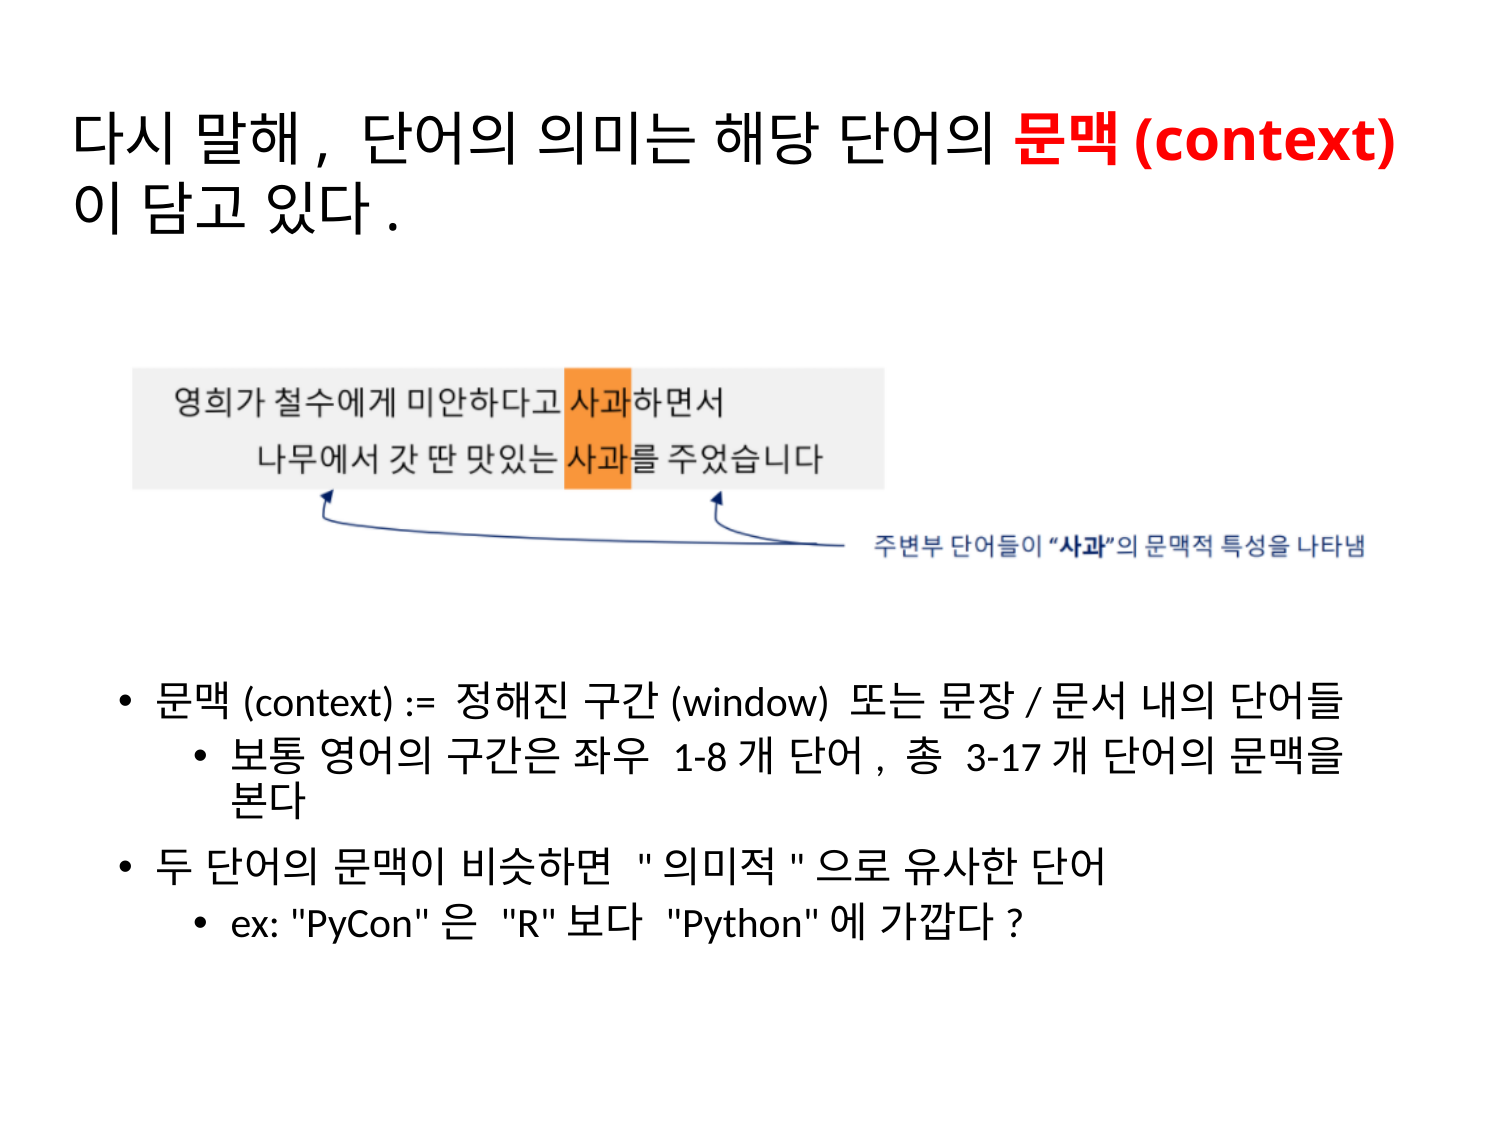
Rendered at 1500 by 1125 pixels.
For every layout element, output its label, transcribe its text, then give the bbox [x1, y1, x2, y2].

list 문맥(context) := 정해진 구간(window) 또는 문장/문서 내의 단어들 보통 영어의 구간은 좌우 1-8개 단어, 총 3-17개 단어의 문맥을 본다 두 단어의 문맥이 비슷하면 "의미적"으로 유사한 단어 ex: "PyCon"은 "R"보다 "Python"에 가깝다? [103, 672, 1397, 1014]
picture [122, 360, 1377, 578]
text_box 다시 말해, 단어의 의미는 해당 단어의 문맥(context)이 담고 있다. [56, 95, 1457, 250]
